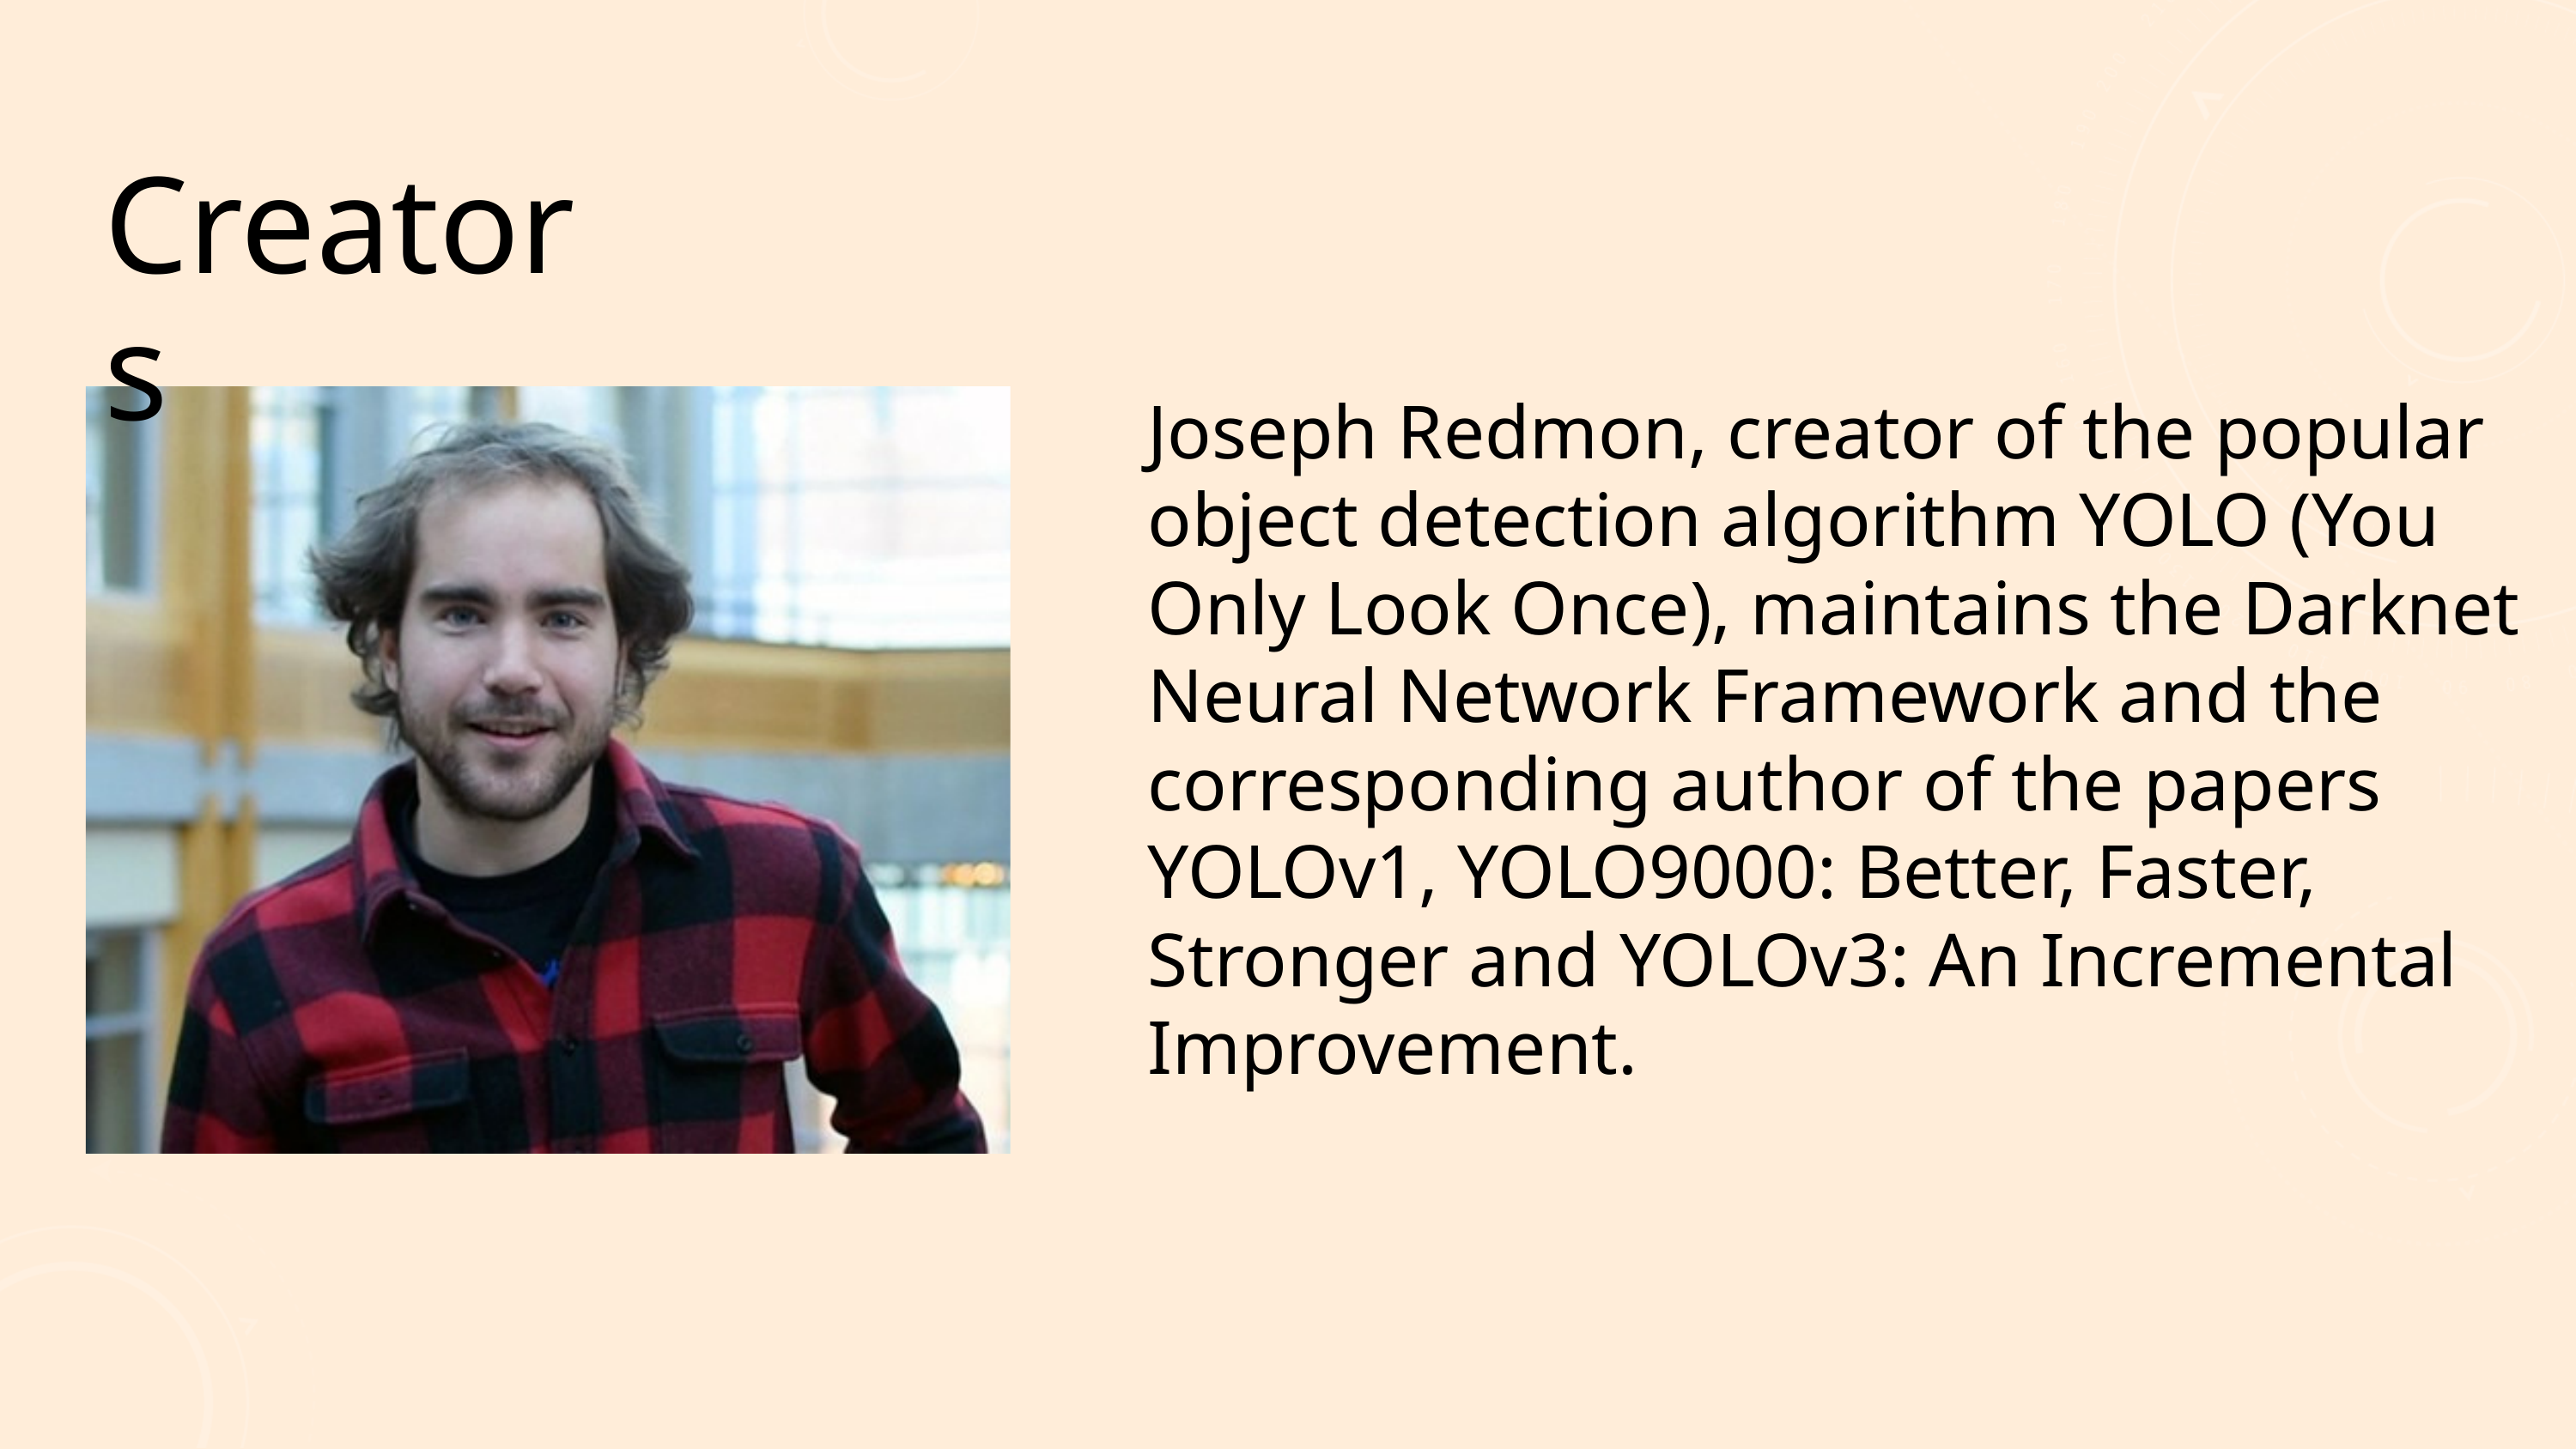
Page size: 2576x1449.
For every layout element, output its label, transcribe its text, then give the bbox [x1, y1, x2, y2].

text_box Creators [104, 153, 633, 386]
text_box Joseph Redmon, creator of the popular object detection algorithm YOLO (You Only Look Once), maintains the Darknet Neural Network Framework and the corresponding author of the papers YOLOv1, YOLO9000: Better, Faster, Stronger and YOLOv3: An Incremental Improvement. [1147, 385, 2534, 1354]
picture [0, 0, 2576, 1448]
